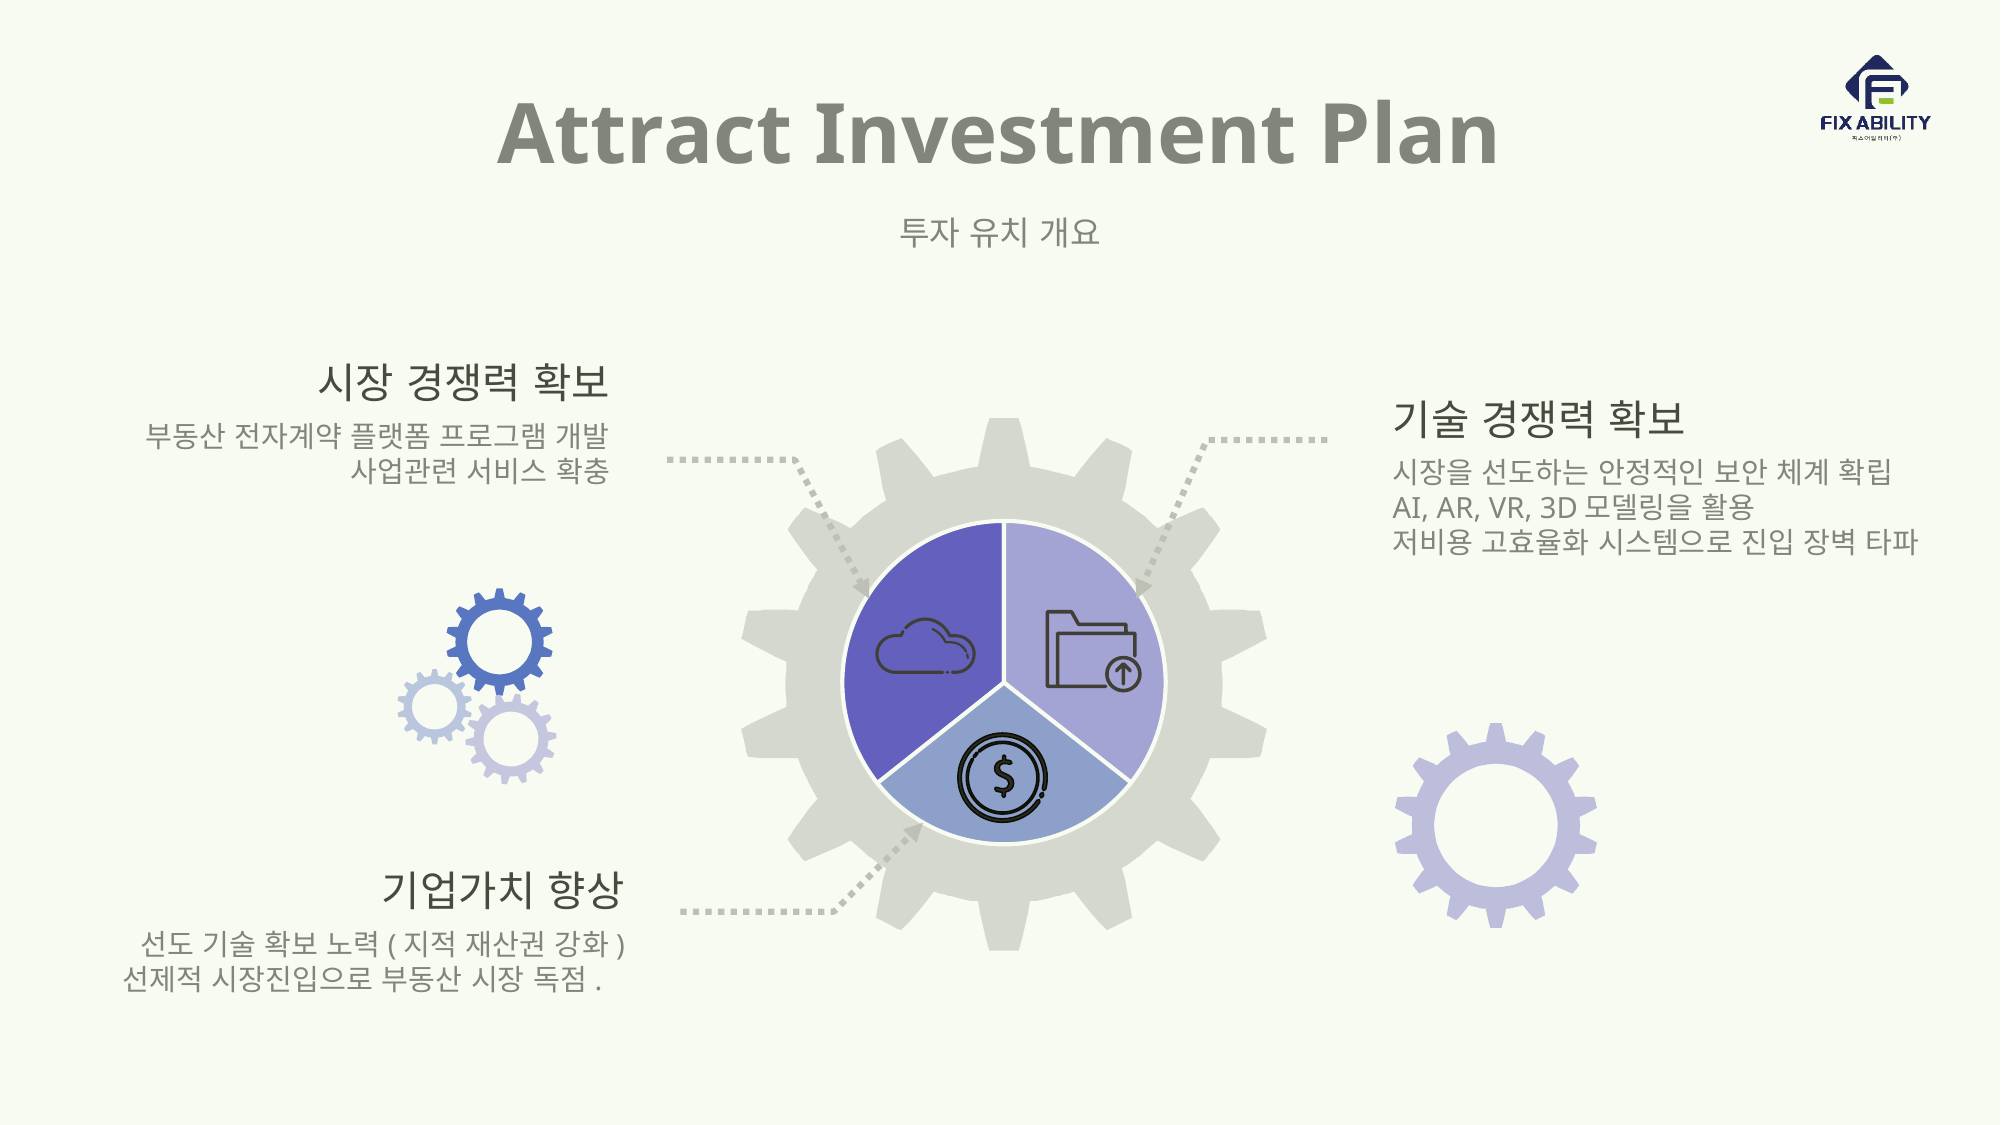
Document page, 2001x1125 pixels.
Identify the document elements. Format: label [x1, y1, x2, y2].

picture [1821, 54, 1931, 141]
text_box [78, 349, 626, 497]
text_box [740, 417, 1268, 951]
text_box [1377, 385, 1969, 569]
text_box [957, 732, 1048, 823]
text_box [875, 617, 976, 675]
text_box [1045, 609, 1142, 693]
text_box [0, 0, 2000, 1125]
text_box [101, 857, 640, 1005]
